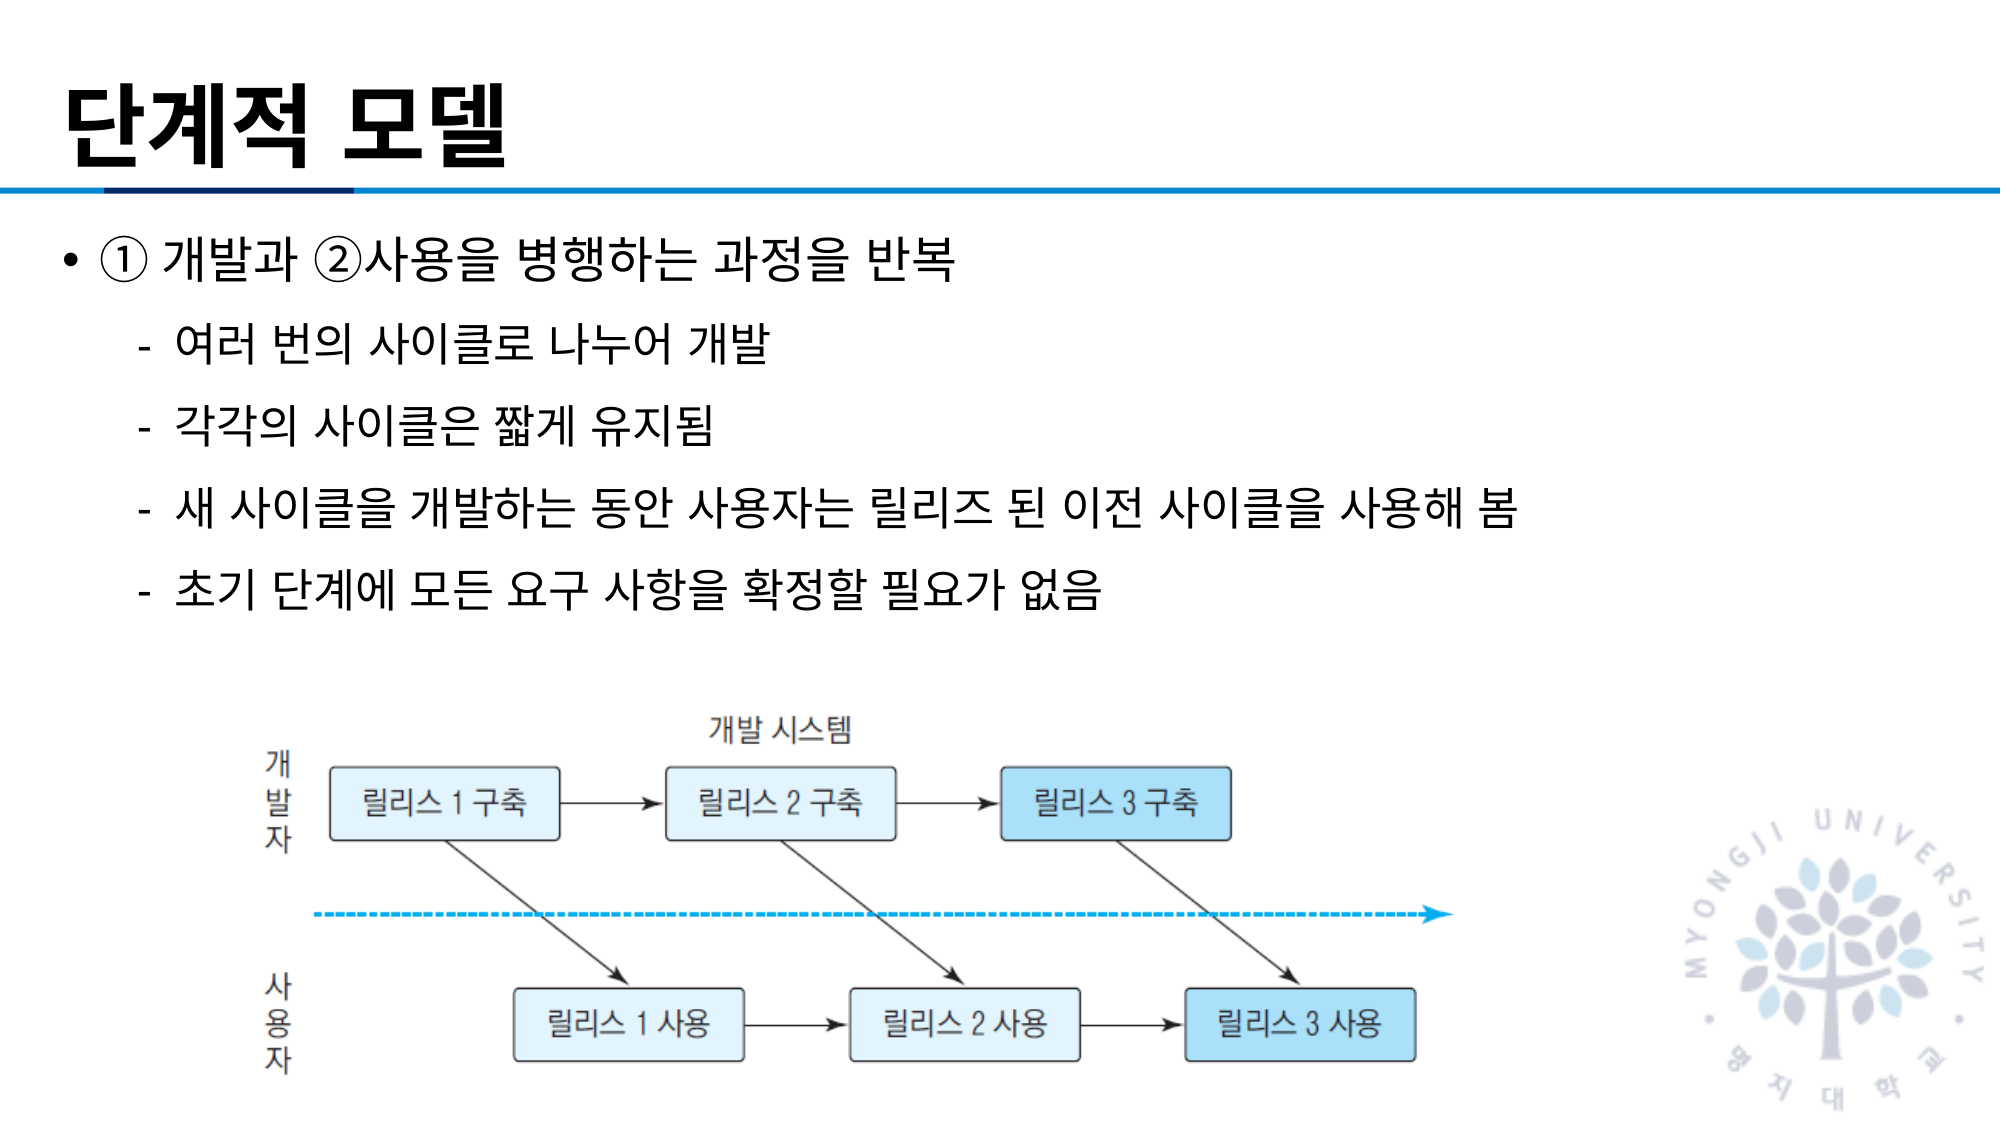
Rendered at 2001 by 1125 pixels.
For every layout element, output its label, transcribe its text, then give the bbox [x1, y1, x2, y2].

picture [208, 690, 1491, 1088]
list ①개발과 ②사용을 병행하는 과정을 반복 여러 번의 사이클로 나누어 개발 각각의 사이클은 짧게 유지됨 새 사이클을 개발하는 동안 사용자는 릴리즈 된 이전 사이클을 사용해 봄 초기 단계에 모든 요구 사항을 확정할 필요가 없음 [47, 203, 1945, 1088]
title 단계적 모델 [47, 59, 1945, 188]
